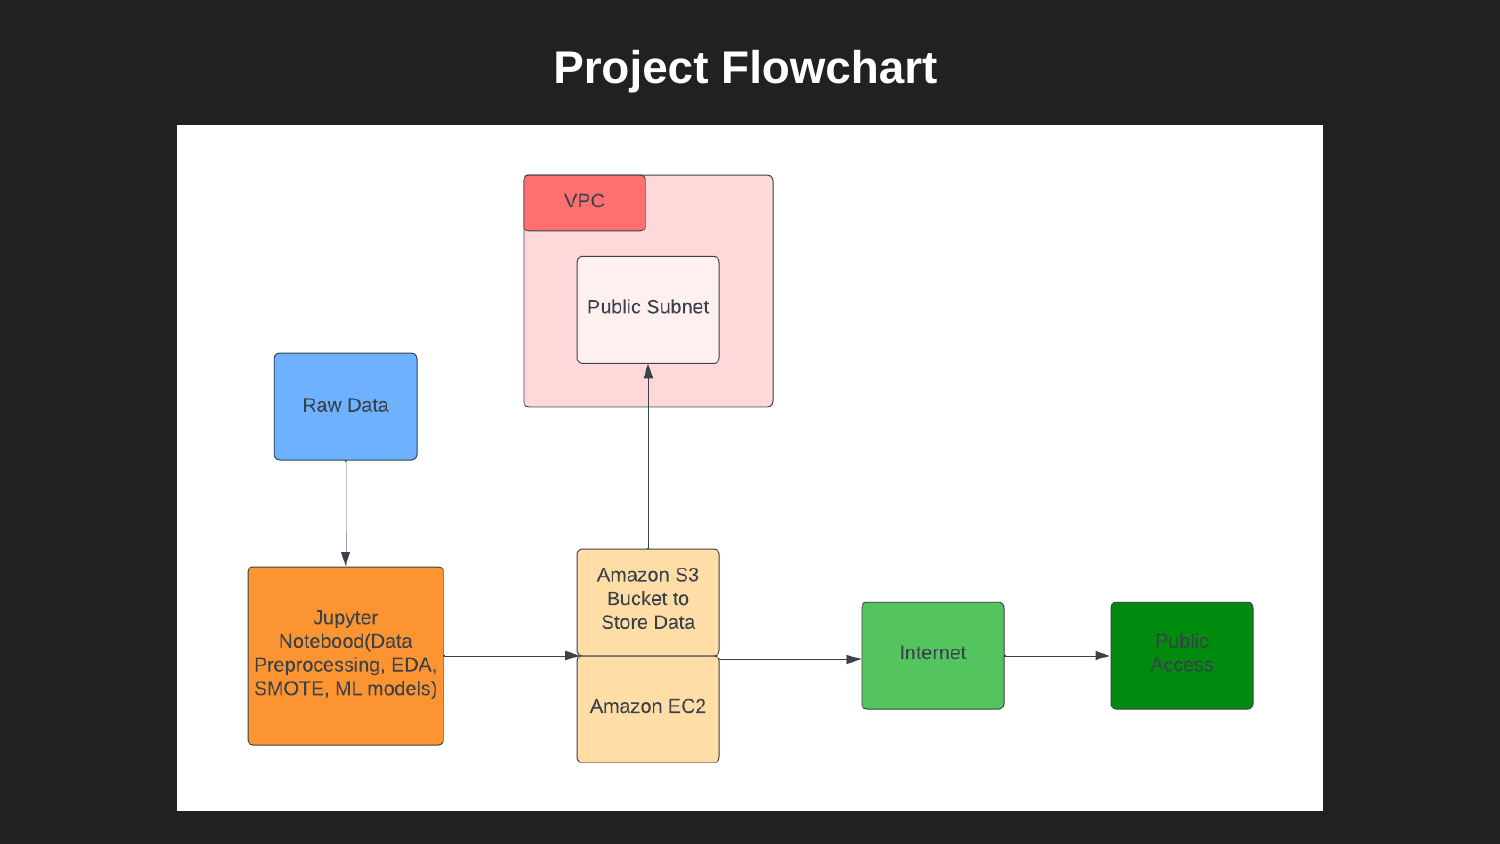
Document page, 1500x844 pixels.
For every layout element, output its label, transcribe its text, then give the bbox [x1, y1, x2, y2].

picture [177, 125, 1323, 811]
text_box Project Flowchart [11, 22, 1480, 108]
